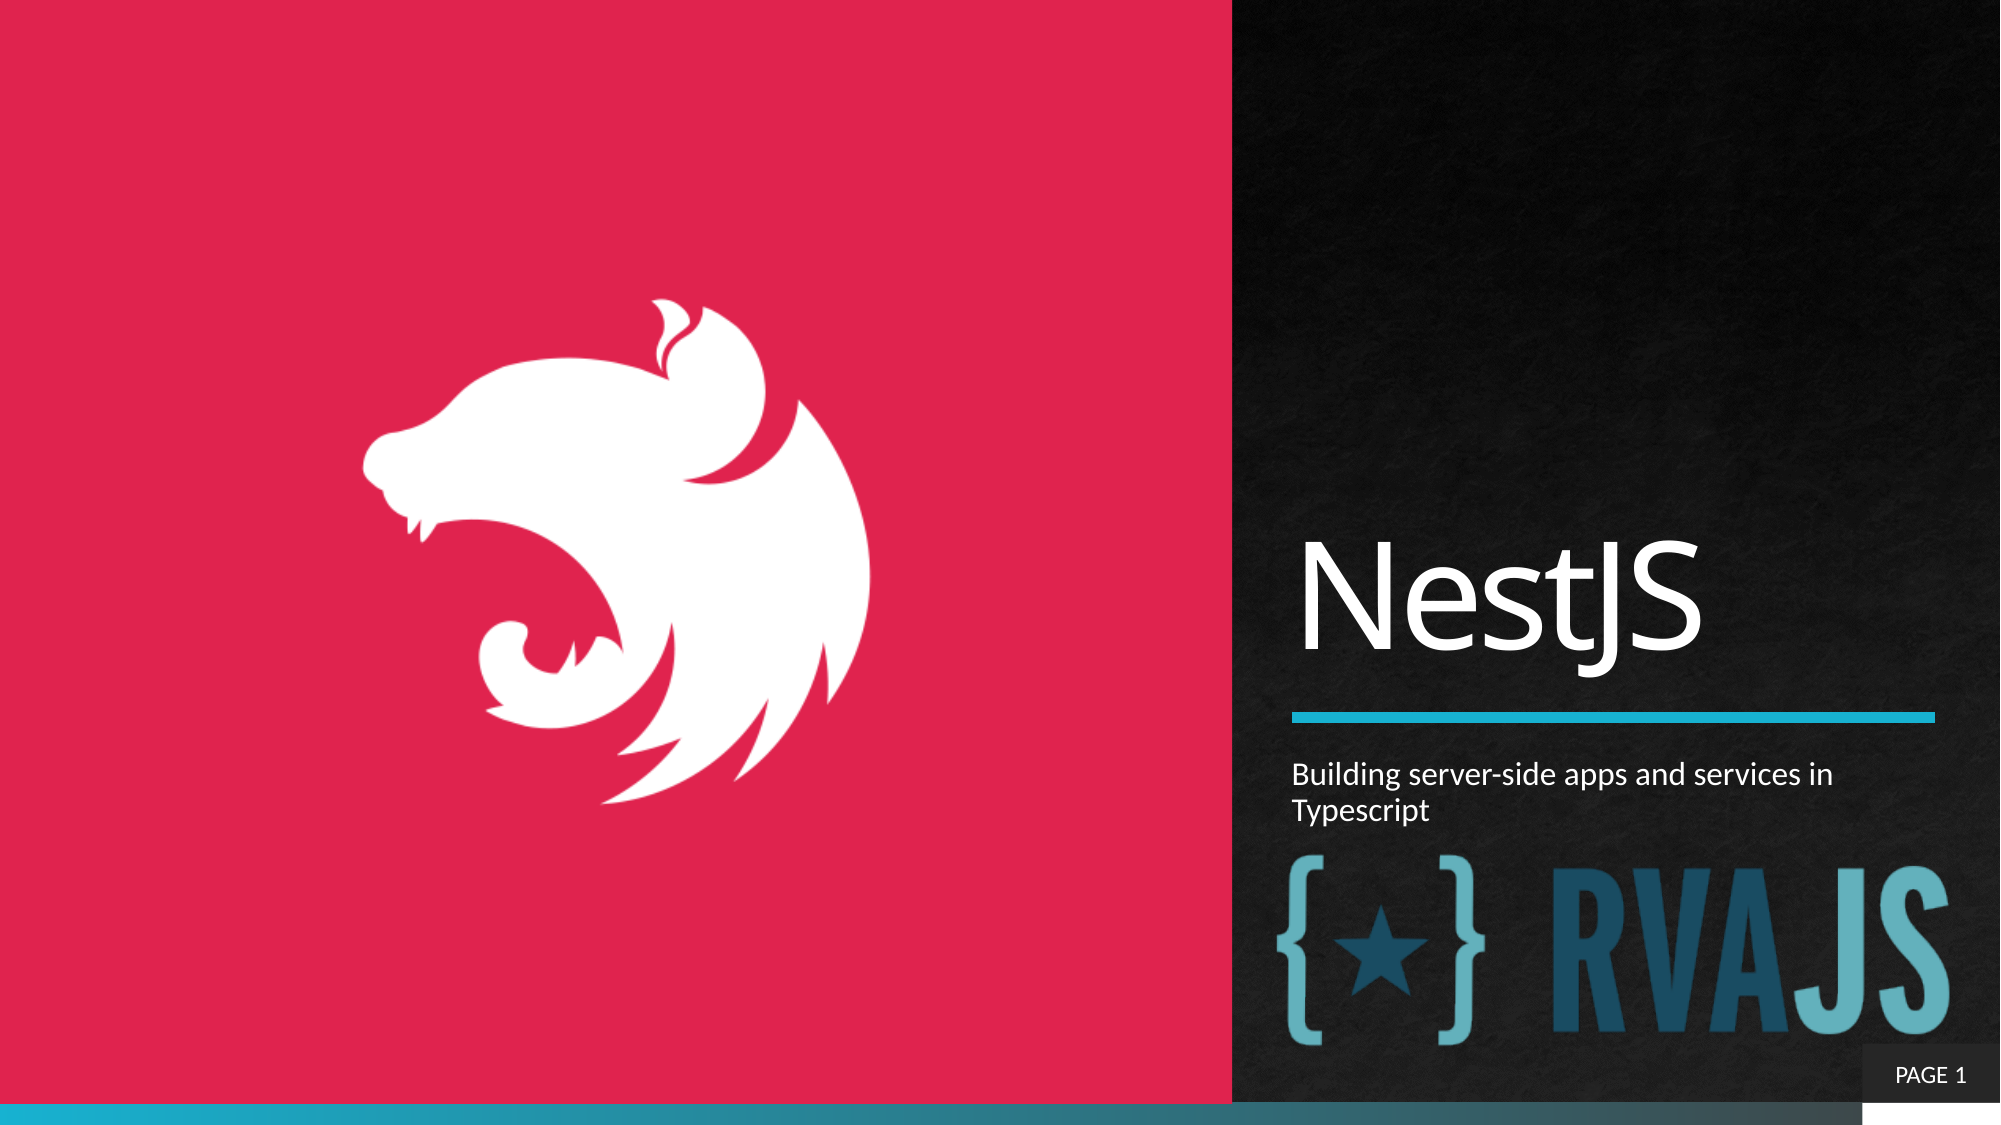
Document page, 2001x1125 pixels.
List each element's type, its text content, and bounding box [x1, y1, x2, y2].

title NestJS [1291, 275, 1936, 675]
slide_number PAGE 1 [1862, 1043, 2000, 1103]
list Building server-side apps and services in Typescript [1291, 756, 1936, 837]
picture [0, 0, 2000, 1104]
